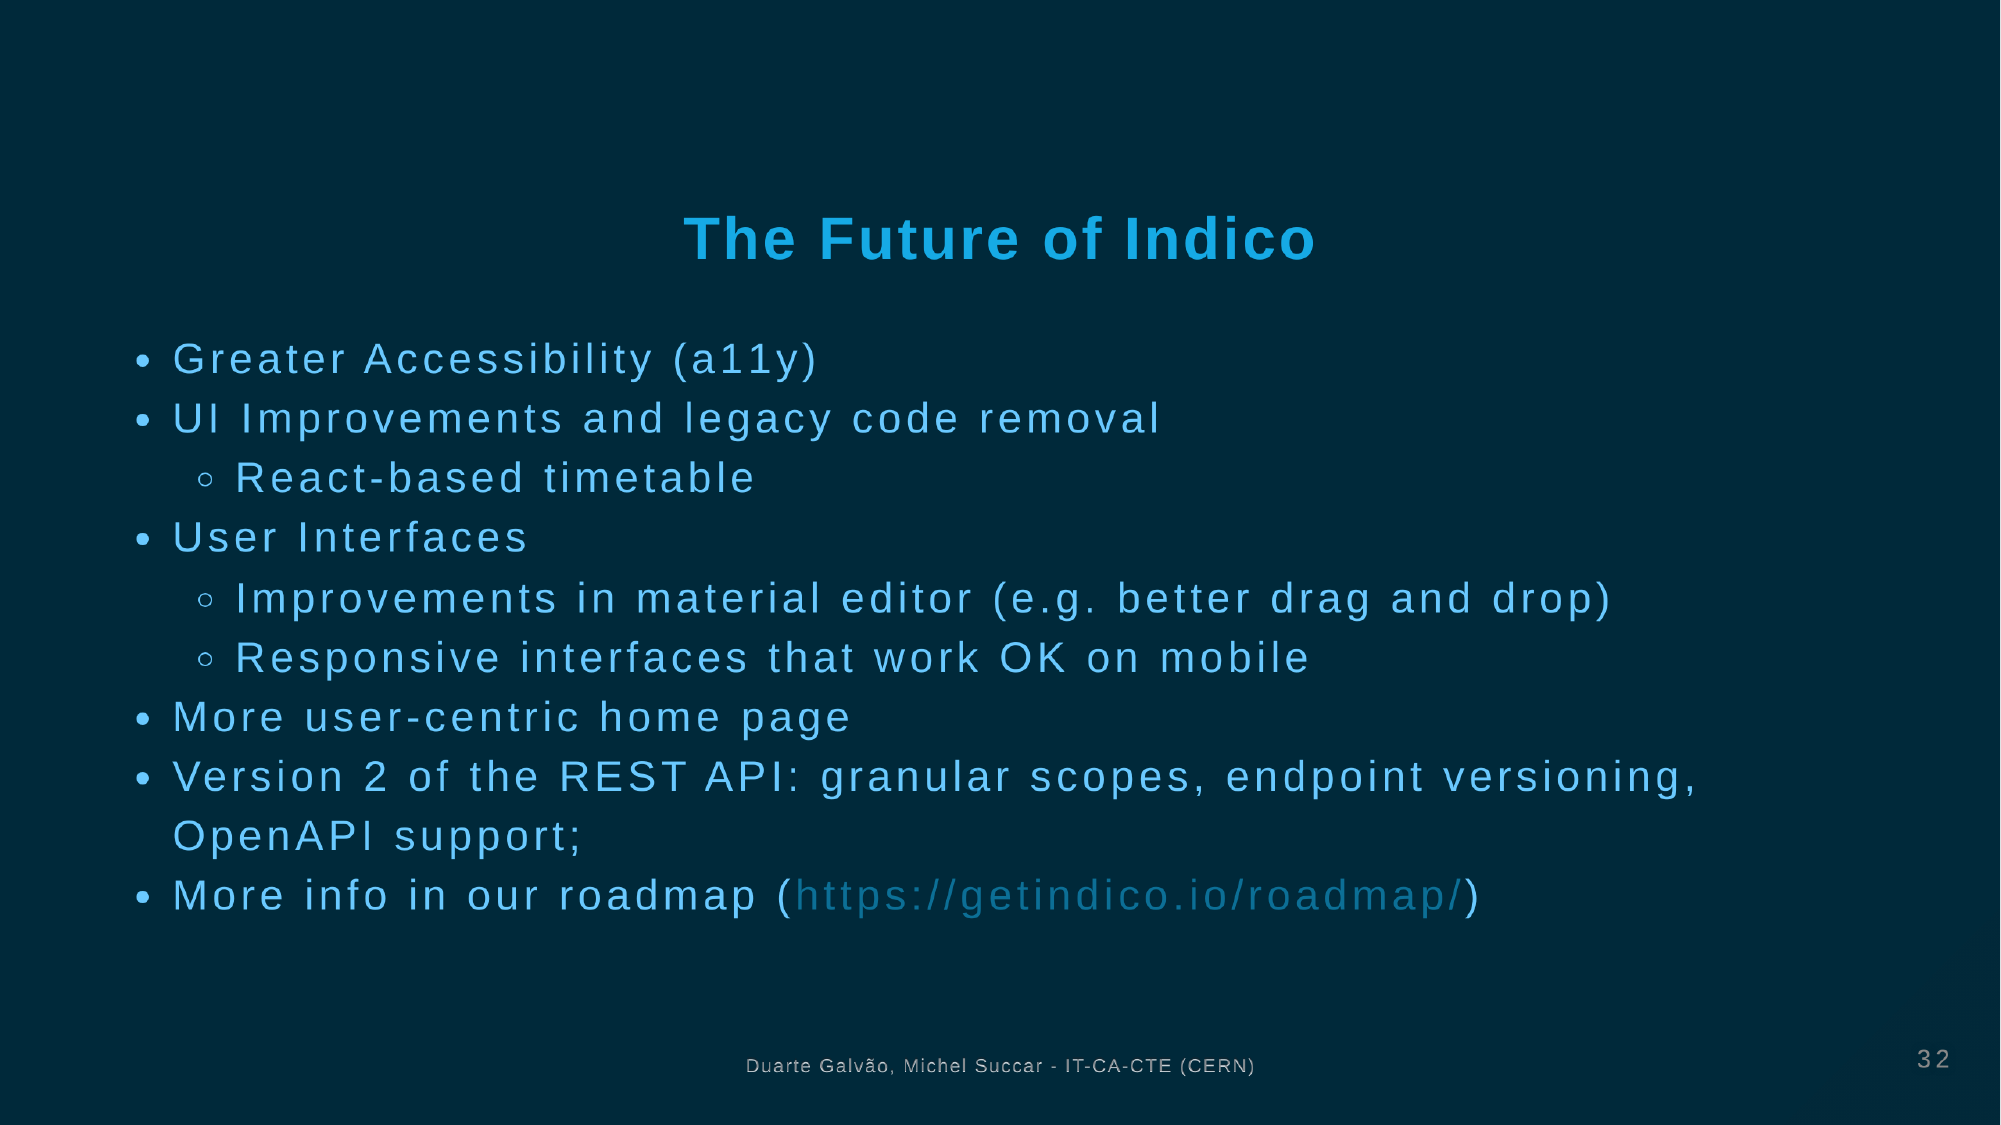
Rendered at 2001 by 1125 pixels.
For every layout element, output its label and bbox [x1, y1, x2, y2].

picture [1209, 590, 1227, 612]
picture [872, 582, 890, 612]
picture [480, 351, 496, 373]
picture [825, 769, 841, 799]
picture [1089, 649, 1108, 672]
picture [392, 649, 401, 671]
picture [517, 768, 536, 791]
picture [332, 821, 354, 849]
picture [1189, 1058, 1199, 1072]
picture [645, 465, 654, 492]
picture [1041, 643, 1063, 671]
picture [451, 351, 469, 373]
picture [842, 645, 852, 672]
picture [697, 469, 709, 492]
picture [473, 469, 492, 492]
picture [940, 769, 945, 790]
picture [611, 650, 621, 671]
picture [240, 828, 260, 850]
picture [265, 529, 275, 551]
picture [937, 410, 955, 432]
picture [639, 591, 644, 612]
picture [499, 411, 505, 432]
picture [348, 879, 358, 909]
picture [728, 217, 736, 258]
picture [615, 411, 619, 432]
picture [1348, 590, 1366, 621]
picture [452, 828, 457, 859]
picture [301, 649, 318, 672]
picture [802, 1061, 809, 1072]
picture [562, 887, 572, 909]
picture [469, 887, 489, 909]
picture [630, 709, 649, 731]
picture [1132, 1058, 1140, 1063]
picture [301, 410, 318, 441]
picture [205, 768, 224, 791]
picture [508, 529, 524, 551]
picture [769, 645, 779, 672]
picture [1232, 641, 1236, 671]
picture [1228, 768, 1247, 791]
picture [323, 591, 327, 612]
picture [863, 229, 879, 259]
picture [505, 351, 522, 373]
picture [676, 343, 685, 382]
picture [706, 887, 726, 909]
picture [411, 768, 429, 791]
picture [506, 410, 516, 432]
picture [1658, 768, 1670, 791]
picture [1429, 590, 1439, 612]
picture [960, 590, 970, 612]
picture [137, 773, 148, 784]
picture [366, 344, 390, 372]
picture [176, 523, 199, 551]
picture [1919, 1050, 1929, 1056]
picture [1141, 768, 1160, 791]
picture [469, 410, 488, 432]
picture [802, 710, 818, 740]
picture [450, 410, 459, 432]
picture [1114, 769, 1120, 799]
picture [176, 702, 204, 730]
picture [1494, 582, 1513, 612]
picture [742, 762, 763, 790]
picture [330, 469, 346, 492]
picture [609, 887, 630, 909]
picture [1160, 1058, 1170, 1071]
picture [1246, 228, 1272, 259]
picture [328, 650, 333, 680]
picture [261, 590, 272, 612]
picture [444, 590, 454, 612]
picture [261, 411, 266, 432]
picture [1059, 768, 1075, 791]
picture [361, 529, 379, 551]
picture [1320, 768, 1332, 791]
picture [308, 710, 325, 731]
picture [784, 590, 805, 612]
picture [273, 649, 291, 672]
picture [1049, 410, 1059, 432]
picture [1282, 228, 1312, 259]
picture [603, 701, 607, 730]
picture [344, 525, 353, 551]
picture [563, 762, 587, 790]
picture [666, 888, 672, 909]
picture [525, 406, 535, 432]
picture [273, 469, 291, 492]
picture [795, 649, 805, 671]
picture [596, 469, 607, 491]
picture [1660, 769, 1676, 799]
picture [1320, 590, 1341, 612]
picture [437, 410, 449, 432]
picture [1524, 591, 1528, 612]
picture [744, 709, 762, 740]
picture [837, 1061, 844, 1072]
picture [928, 769, 939, 791]
picture [174, 762, 199, 790]
picture [1192, 586, 1201, 612]
picture [252, 768, 269, 791]
picture [673, 887, 683, 909]
picture [772, 709, 791, 731]
picture [870, 768, 891, 791]
picture [627, 641, 638, 671]
picture [1170, 768, 1186, 791]
picture [996, 584, 1002, 619]
picture [925, 229, 942, 259]
picture [391, 529, 400, 551]
picture [631, 762, 654, 791]
picture [1129, 219, 1136, 258]
picture [214, 351, 218, 372]
picture [882, 229, 889, 258]
picture [1170, 649, 1181, 671]
picture [1002, 643, 1030, 672]
picture [1392, 768, 1402, 790]
picture [1293, 667, 1305, 672]
picture [244, 710, 248, 730]
picture [483, 709, 499, 730]
picture [478, 649, 497, 672]
picture [641, 402, 660, 432]
picture [479, 529, 497, 551]
picture [399, 351, 415, 373]
picture [287, 346, 297, 373]
picture [1571, 590, 1589, 621]
picture [582, 649, 601, 672]
picture [497, 768, 507, 790]
picture [645, 649, 666, 672]
picture [392, 462, 396, 491]
picture [137, 713, 148, 724]
picture [928, 1065, 934, 1072]
picture [766, 228, 792, 259]
picture [659, 709, 676, 730]
picture [490, 760, 494, 790]
picture [1032, 768, 1049, 791]
picture [951, 1061, 959, 1069]
picture [724, 344, 740, 372]
picture [427, 709, 443, 731]
picture [305, 351, 323, 373]
picture [777, 351, 796, 382]
picture [691, 462, 697, 491]
picture [678, 590, 699, 612]
picture [880, 410, 899, 432]
picture [1558, 768, 1578, 791]
picture [623, 487, 635, 492]
picture [385, 650, 390, 671]
picture [875, 650, 904, 671]
picture [734, 888, 739, 918]
picture [1393, 590, 1413, 612]
picture [176, 881, 204, 909]
picture [969, 768, 990, 791]
picture [1450, 582, 1467, 612]
picture [1518, 768, 1535, 791]
picture [511, 888, 515, 909]
picture [211, 529, 227, 551]
picture [631, 351, 650, 382]
picture [1025, 1061, 1032, 1071]
picture [448, 469, 464, 492]
picture [219, 828, 232, 850]
picture [1919, 1061, 1929, 1067]
picture [775, 1061, 782, 1071]
picture [453, 529, 470, 551]
picture [944, 229, 952, 258]
picture [280, 410, 289, 432]
picture [728, 650, 744, 672]
picture [733, 469, 751, 492]
picture [1467, 879, 1476, 917]
picture [244, 887, 254, 909]
picture [354, 465, 364, 492]
picture [779, 879, 788, 918]
picture [262, 887, 281, 909]
picture [255, 591, 259, 612]
picture [401, 410, 420, 432]
picture [939, 1059, 946, 1071]
picture [1258, 769, 1263, 790]
picture [215, 709, 234, 731]
picture [1118, 650, 1122, 671]
picture [811, 411, 829, 441]
picture [293, 768, 311, 791]
picture [701, 410, 719, 432]
picture [899, 221, 915, 258]
picture [471, 764, 480, 791]
picture [430, 590, 443, 612]
picture [270, 828, 274, 849]
picture [369, 591, 386, 612]
picture [740, 887, 753, 909]
picture [1000, 410, 1019, 432]
picture [804, 344, 813, 382]
picture [213, 828, 218, 859]
picture [276, 828, 287, 849]
picture [538, 650, 543, 671]
picture [426, 888, 430, 909]
picture [1149, 229, 1157, 258]
picture [1472, 768, 1490, 791]
picture [366, 887, 385, 909]
picture [757, 410, 778, 432]
picture [786, 412, 802, 432]
picture [137, 415, 148, 425]
picture [663, 762, 685, 790]
picture [942, 650, 946, 671]
picture [931, 590, 950, 612]
picture [260, 351, 279, 373]
picture [361, 709, 380, 731]
picture [493, 590, 510, 612]
picture [297, 821, 322, 849]
picture [965, 229, 972, 258]
picture [329, 768, 339, 790]
picture [433, 887, 443, 909]
picture [464, 590, 483, 612]
picture [1205, 1058, 1214, 1071]
picture [323, 529, 334, 551]
picture [662, 469, 681, 492]
picture [800, 709, 812, 731]
picture [1501, 768, 1510, 790]
picture [423, 828, 434, 850]
picture [983, 411, 987, 432]
picture [322, 769, 328, 790]
picture [1631, 769, 1635, 790]
picture [1096, 411, 1114, 432]
picture [1287, 649, 1306, 670]
picture [792, 410, 802, 416]
picture [1163, 650, 1169, 671]
picture [823, 768, 834, 790]
picture [1273, 582, 1291, 612]
picture [685, 219, 718, 258]
picture [1123, 410, 1144, 432]
picture [215, 887, 234, 909]
picture [1125, 649, 1135, 671]
picture [451, 650, 469, 671]
picture [395, 590, 414, 612]
picture [176, 404, 199, 432]
picture [1239, 590, 1248, 612]
picture [1046, 228, 1075, 259]
picture [564, 645, 574, 672]
picture [329, 410, 339, 432]
picture [1595, 768, 1605, 790]
picture [1285, 760, 1303, 791]
picture [867, 1058, 874, 1072]
picture [545, 465, 555, 492]
picture [553, 824, 563, 850]
picture [262, 709, 281, 731]
picture [235, 769, 239, 790]
picture [878, 1061, 886, 1072]
picture [1302, 590, 1312, 612]
picture [1182, 649, 1192, 671]
picture [545, 649, 554, 671]
picture [899, 769, 905, 790]
picture [989, 228, 1016, 259]
picture [239, 643, 262, 671]
picture [1148, 590, 1166, 612]
picture [686, 887, 695, 909]
picture [1147, 1058, 1156, 1071]
picture [295, 590, 313, 621]
picture [960, 641, 976, 671]
picture [843, 590, 862, 612]
picture [1084, 217, 1101, 258]
picture [678, 709, 688, 730]
picture [974, 228, 981, 234]
picture [1085, 768, 1103, 791]
picture [1941, 1050, 1947, 1059]
picture [852, 768, 862, 790]
picture [236, 529, 255, 551]
picture [425, 591, 429, 612]
picture [673, 649, 690, 672]
picture [347, 410, 366, 432]
picture [508, 828, 526, 850]
picture [585, 410, 606, 432]
picture [559, 709, 576, 731]
picture [615, 347, 624, 373]
picture [752, 590, 762, 612]
picture [355, 649, 374, 672]
picture [458, 828, 470, 850]
picture [1069, 410, 1088, 432]
picture [752, 344, 769, 372]
picture [366, 762, 384, 790]
picture [334, 649, 346, 672]
picture [815, 649, 836, 672]
picture [1187, 228, 1205, 259]
picture [419, 469, 439, 492]
picture [407, 521, 417, 551]
picture [637, 879, 655, 909]
picture [1265, 768, 1274, 790]
picture [273, 590, 283, 612]
picture [537, 828, 547, 849]
picture [824, 219, 851, 258]
picture [609, 709, 619, 730]
picture [1014, 590, 1032, 612]
picture [598, 762, 621, 790]
picture [854, 410, 871, 432]
picture [527, 888, 531, 909]
picture [334, 351, 338, 372]
picture [1158, 228, 1175, 258]
picture [729, 410, 741, 432]
picture [520, 585, 529, 612]
picture [822, 1065, 832, 1072]
picture [1342, 768, 1360, 791]
picture [738, 228, 755, 258]
picture [999, 768, 1008, 790]
picture [913, 585, 923, 612]
picture [1314, 769, 1320, 799]
picture [1121, 582, 1138, 612]
picture [412, 649, 429, 672]
picture [341, 590, 360, 612]
picture [480, 828, 485, 859]
picture [317, 530, 322, 551]
picture [1238, 649, 1249, 672]
picture [1637, 768, 1647, 790]
picture [828, 709, 847, 731]
picture [617, 469, 636, 490]
picture [543, 410, 559, 432]
picture [137, 534, 148, 544]
picture [137, 355, 148, 366]
picture [509, 704, 519, 731]
picture [336, 709, 352, 731]
picture [175, 821, 203, 850]
picture [1036, 410, 1047, 432]
picture [391, 709, 400, 730]
picture [621, 410, 631, 432]
picture [301, 469, 321, 492]
picture [706, 762, 732, 790]
picture [788, 641, 793, 671]
picture [706, 585, 715, 612]
picture [537, 590, 554, 612]
picture [1202, 649, 1221, 672]
picture [580, 887, 599, 909]
picture [453, 709, 472, 731]
picture [1228, 229, 1234, 258]
picture [430, 411, 435, 432]
picture [1386, 769, 1391, 790]
picture [1206, 217, 1214, 258]
picture [1119, 768, 1132, 791]
picture [578, 470, 582, 491]
picture [977, 1063, 986, 1072]
picture [694, 351, 713, 373]
picture [1598, 582, 1607, 621]
picture [175, 344, 202, 373]
picture [595, 590, 612, 612]
picture [239, 463, 262, 491]
picture [1411, 763, 1421, 791]
picture [527, 710, 531, 730]
picture [731, 411, 747, 441]
picture [1542, 590, 1560, 612]
picture [322, 888, 328, 909]
picture [329, 887, 339, 909]
picture [584, 469, 594, 491]
picture [425, 351, 442, 373]
picture [912, 649, 931, 672]
picture [645, 590, 668, 612]
picture [699, 709, 717, 731]
picture [436, 828, 440, 849]
picture [991, 1063, 998, 1072]
picture [137, 892, 148, 902]
picture [1445, 769, 1463, 790]
picture [486, 828, 498, 850]
picture [398, 469, 410, 492]
picture [1058, 590, 1076, 621]
picture [546, 343, 564, 373]
picture [499, 888, 510, 909]
picture [231, 351, 250, 373]
picture [1030, 411, 1034, 432]
picture [437, 760, 448, 790]
picture [1175, 585, 1184, 612]
picture [425, 529, 445, 551]
picture [502, 462, 519, 492]
picture [724, 590, 742, 612]
picture [1588, 769, 1592, 790]
picture [908, 402, 926, 432]
picture [906, 768, 916, 790]
picture [699, 649, 719, 672]
picture [1422, 591, 1427, 612]
picture [397, 828, 413, 850]
picture [267, 410, 277, 432]
picture [374, 411, 393, 432]
